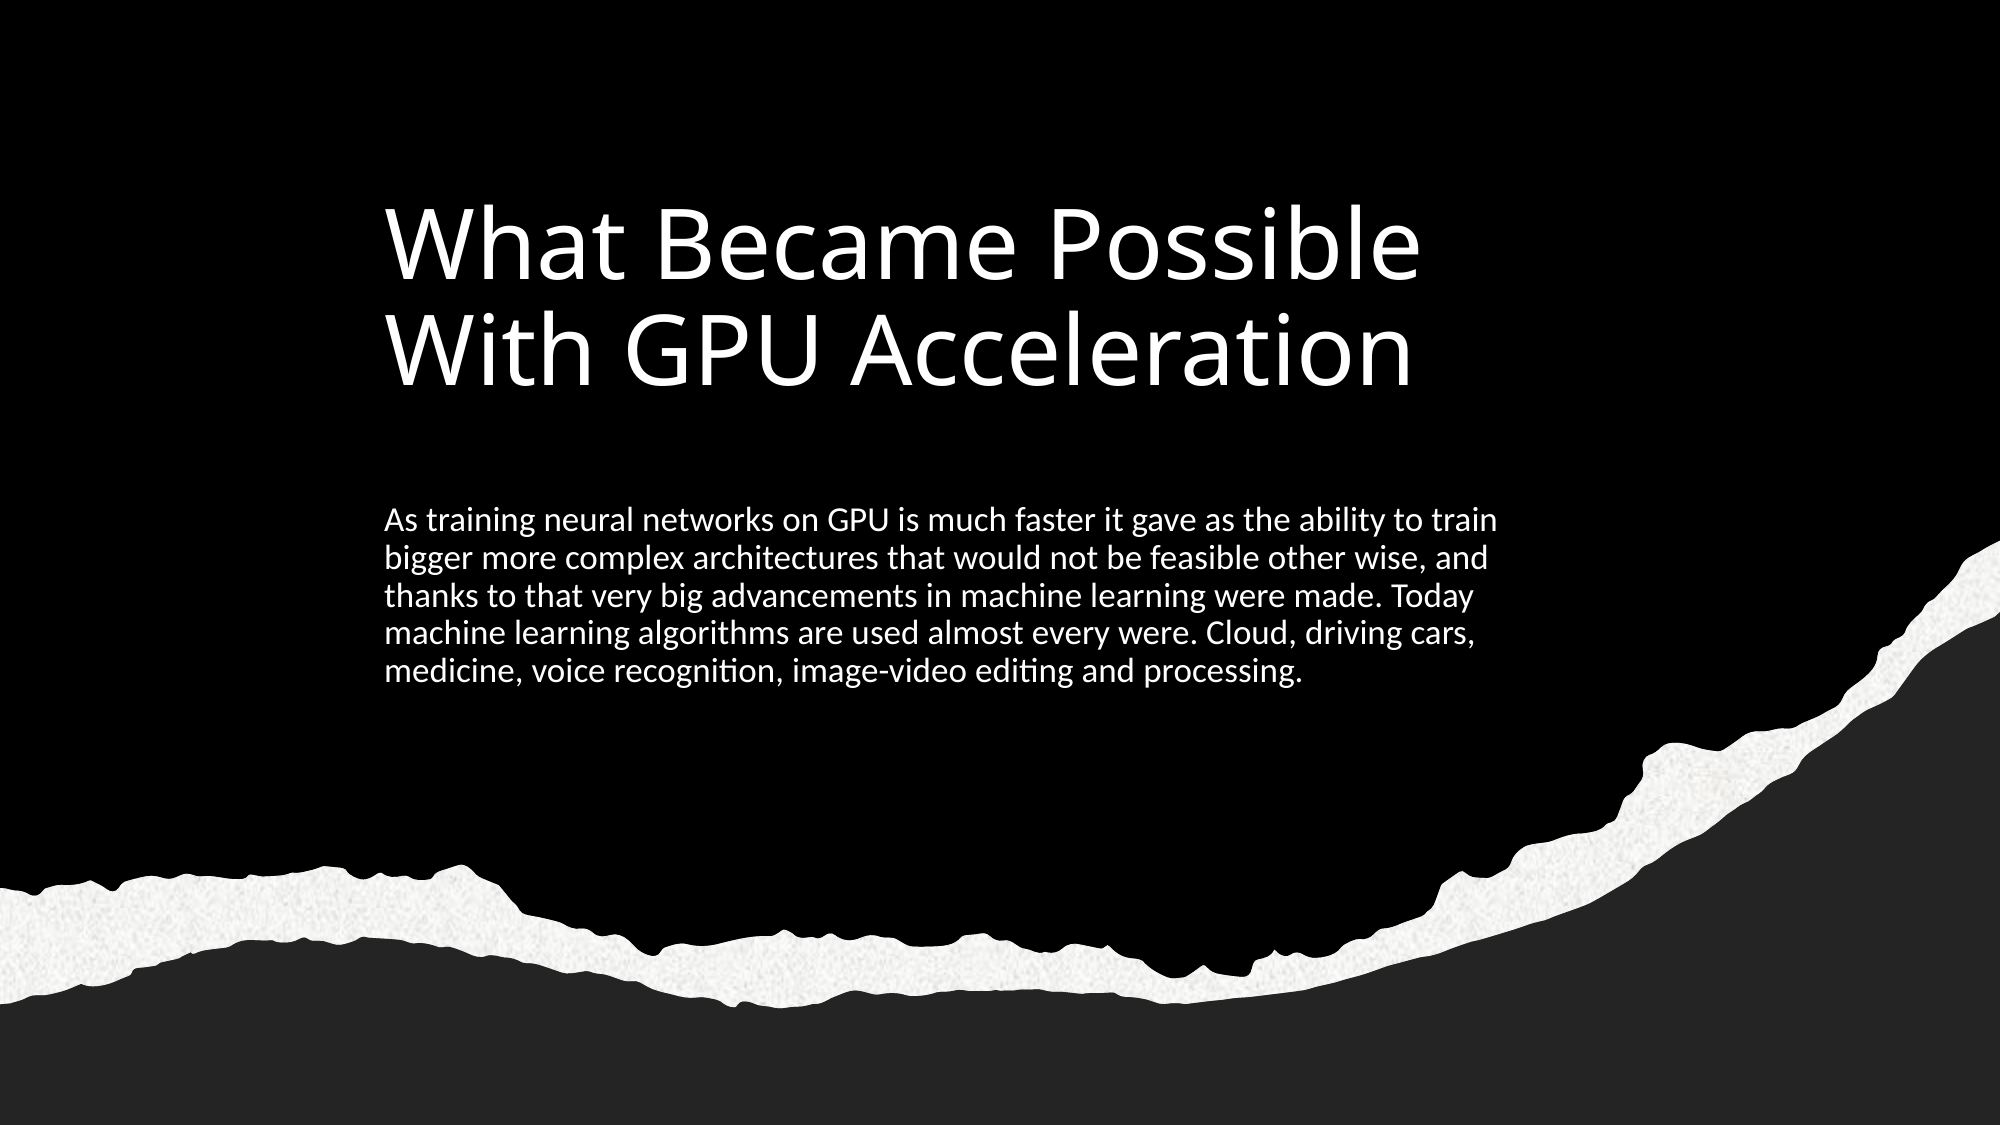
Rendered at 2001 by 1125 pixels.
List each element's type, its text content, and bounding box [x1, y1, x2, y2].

subtitle As training neural networks on GPU is much faster it gave as the ability to train bigger more complex architectures that would not be feasible other wise, and thanks to that very big advancements in machine learning were made. Today machine learning algorithms are used almost every were. Cloud, driving cars, medicine, voice recognition, image-video editing and processing. [369, 493, 1522, 540]
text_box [0, 540, 2000, 1125]
title What Became Possible With GPU Acceleration [369, 126, 1522, 414]
text_box [0, 0, 2000, 540]
